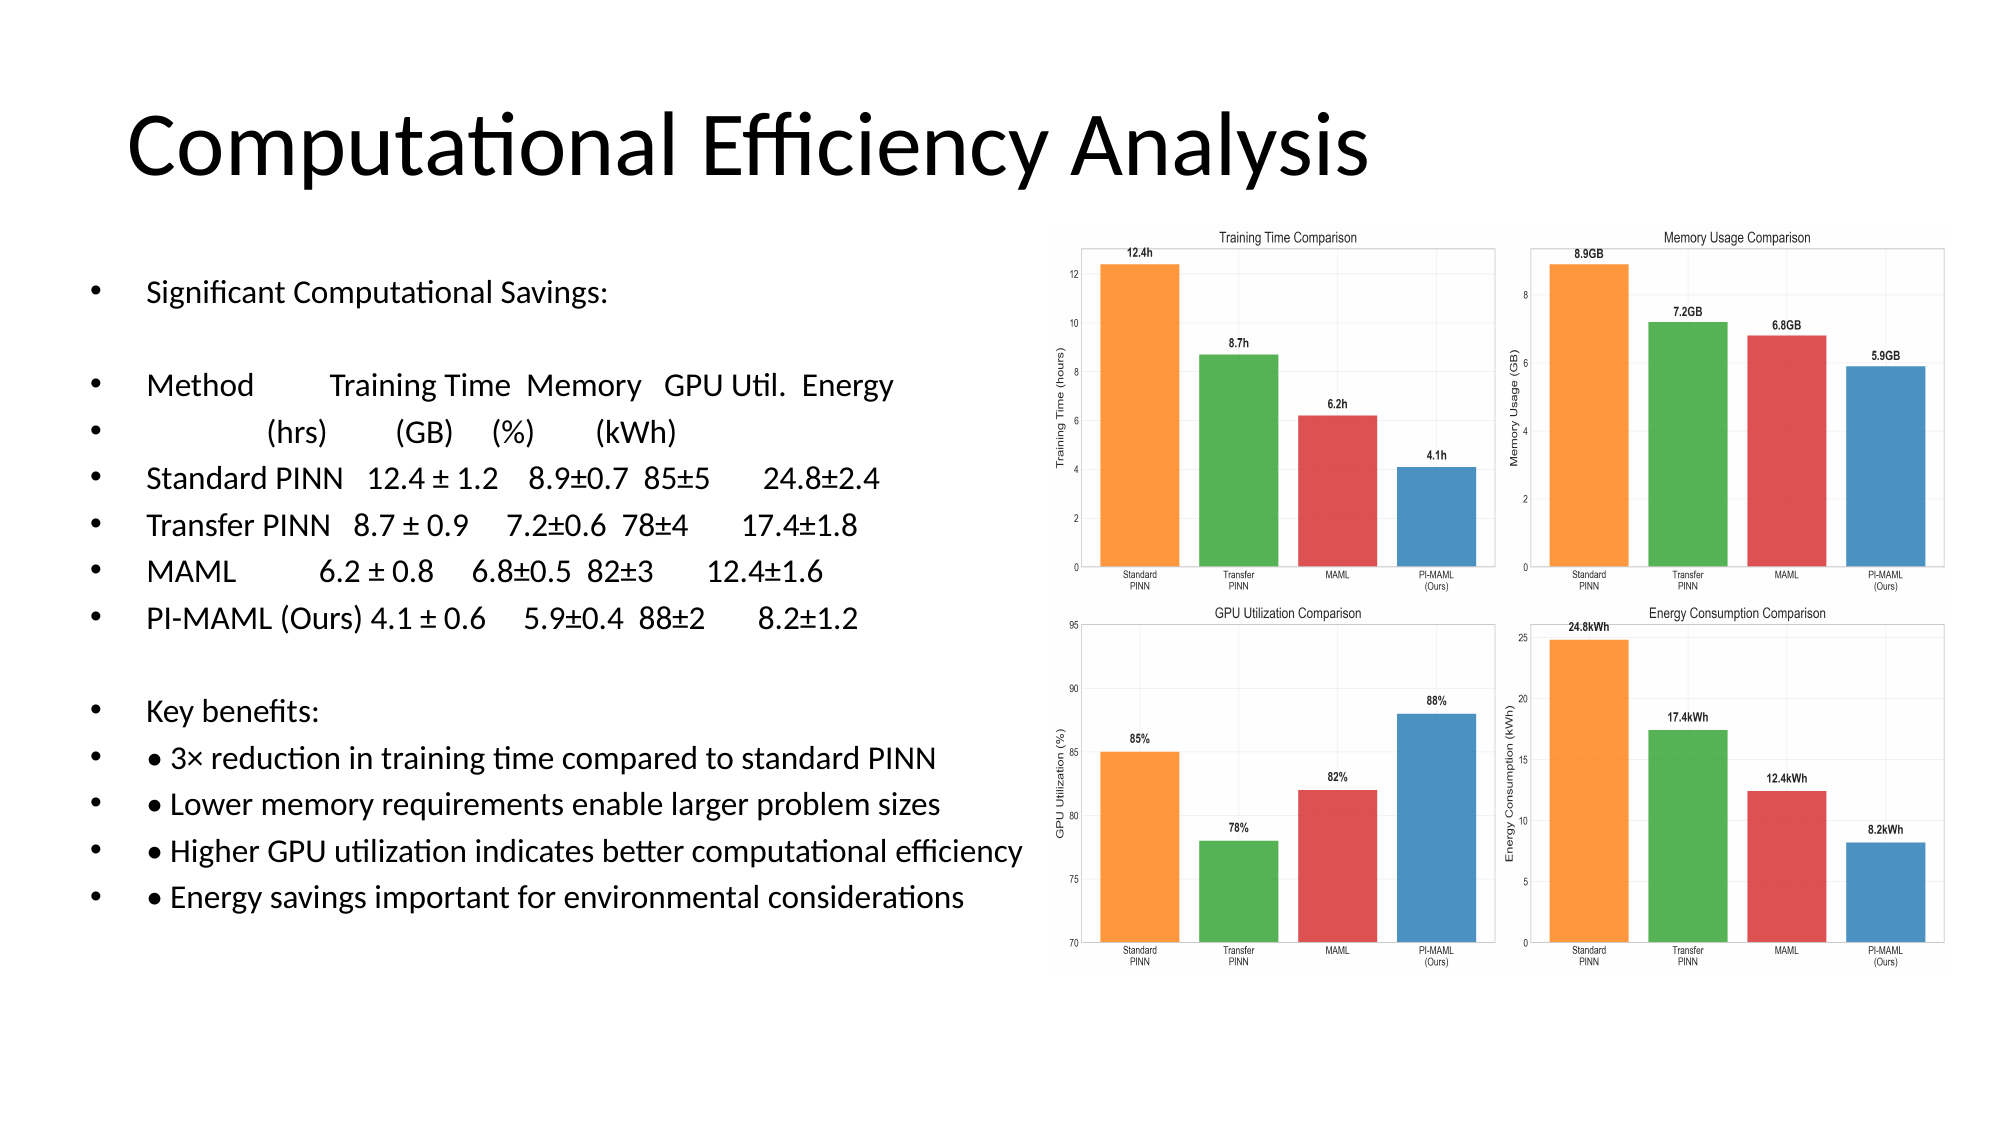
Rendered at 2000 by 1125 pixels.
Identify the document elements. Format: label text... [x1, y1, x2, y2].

title Computational Efficiency Analysis [75, 45, 1425, 233]
list Significant Computational Savings: Method Training Time Memory GPU Util. Energy (hrs) (GB) (%) (kWh) Standard PINN 12.4 ± 1.2 8.9±0.7 85±5 24.8±2.4 Transfer PINN 8.7 ± 0.9 7.2±0.6 78±4 17.4±1.8 MAML 6.2 ± 0.8 6.8±0.5 82±3 12.4±1.6 PI-MAML (Ours) 4.1 ± 0.6 5.9±0.4 88±2 8.2±1.2 Key benefits: • 3× reduction in training time compared to standard PINN • Lower memory requirements enable larger problem sizes • Higher GPU utilization indicates better computational efficiency • Energy savings important for environmental considerations [75, 262, 1425, 1005]
picture [1049, 224, 1951, 976]
